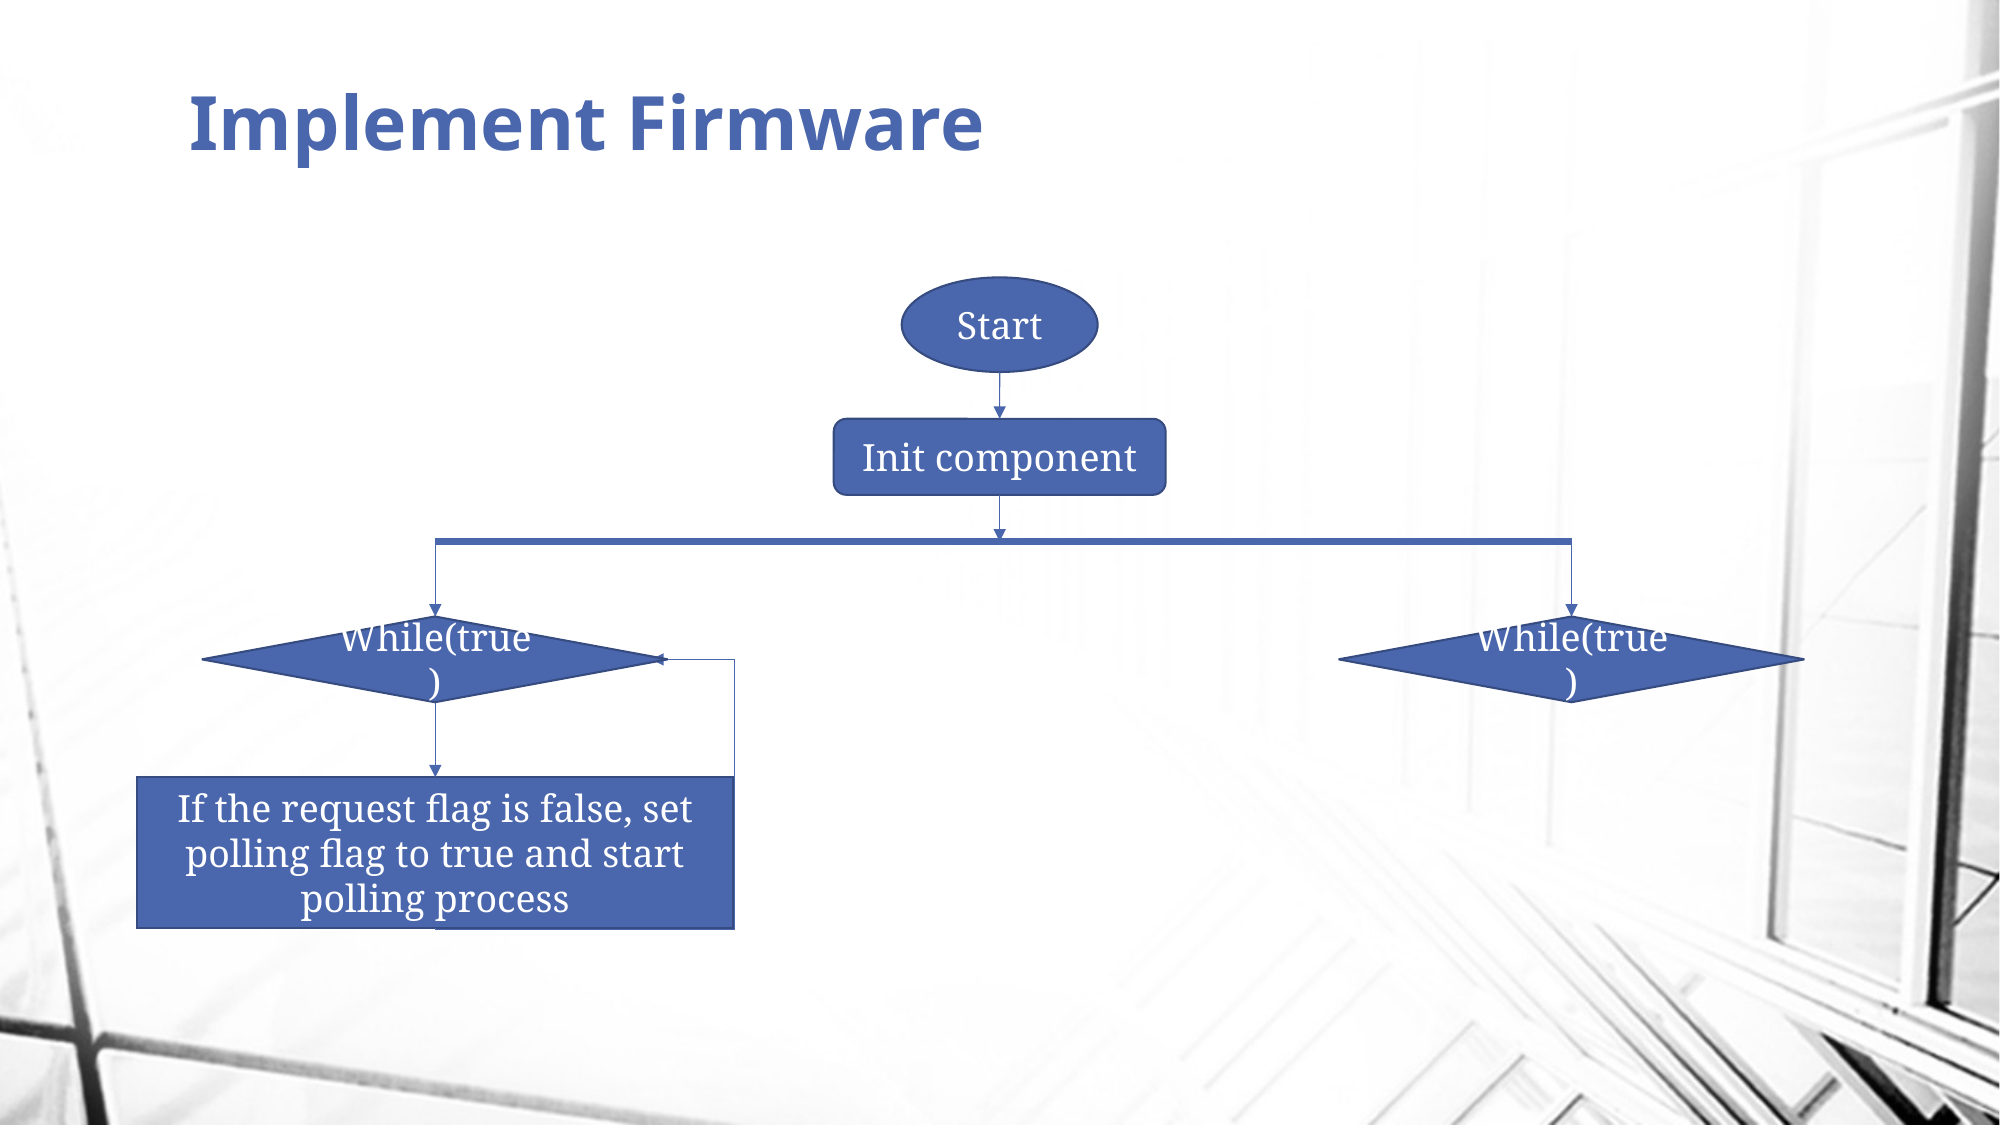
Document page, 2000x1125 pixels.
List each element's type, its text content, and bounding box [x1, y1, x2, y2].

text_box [430, 664, 657, 881]
text_box While(true) [1338, 615, 1805, 704]
text_box Init component [832, 417, 1167, 496]
picture [0, 0, 2000, 1125]
text_box While(true) [201, 615, 668, 703]
text_box If the request flag is false, set polling flag to true and start polling process [136, 776, 734, 929]
text_box Start [900, 276, 1099, 374]
title Implement Firmware [174, 87, 1600, 263]
